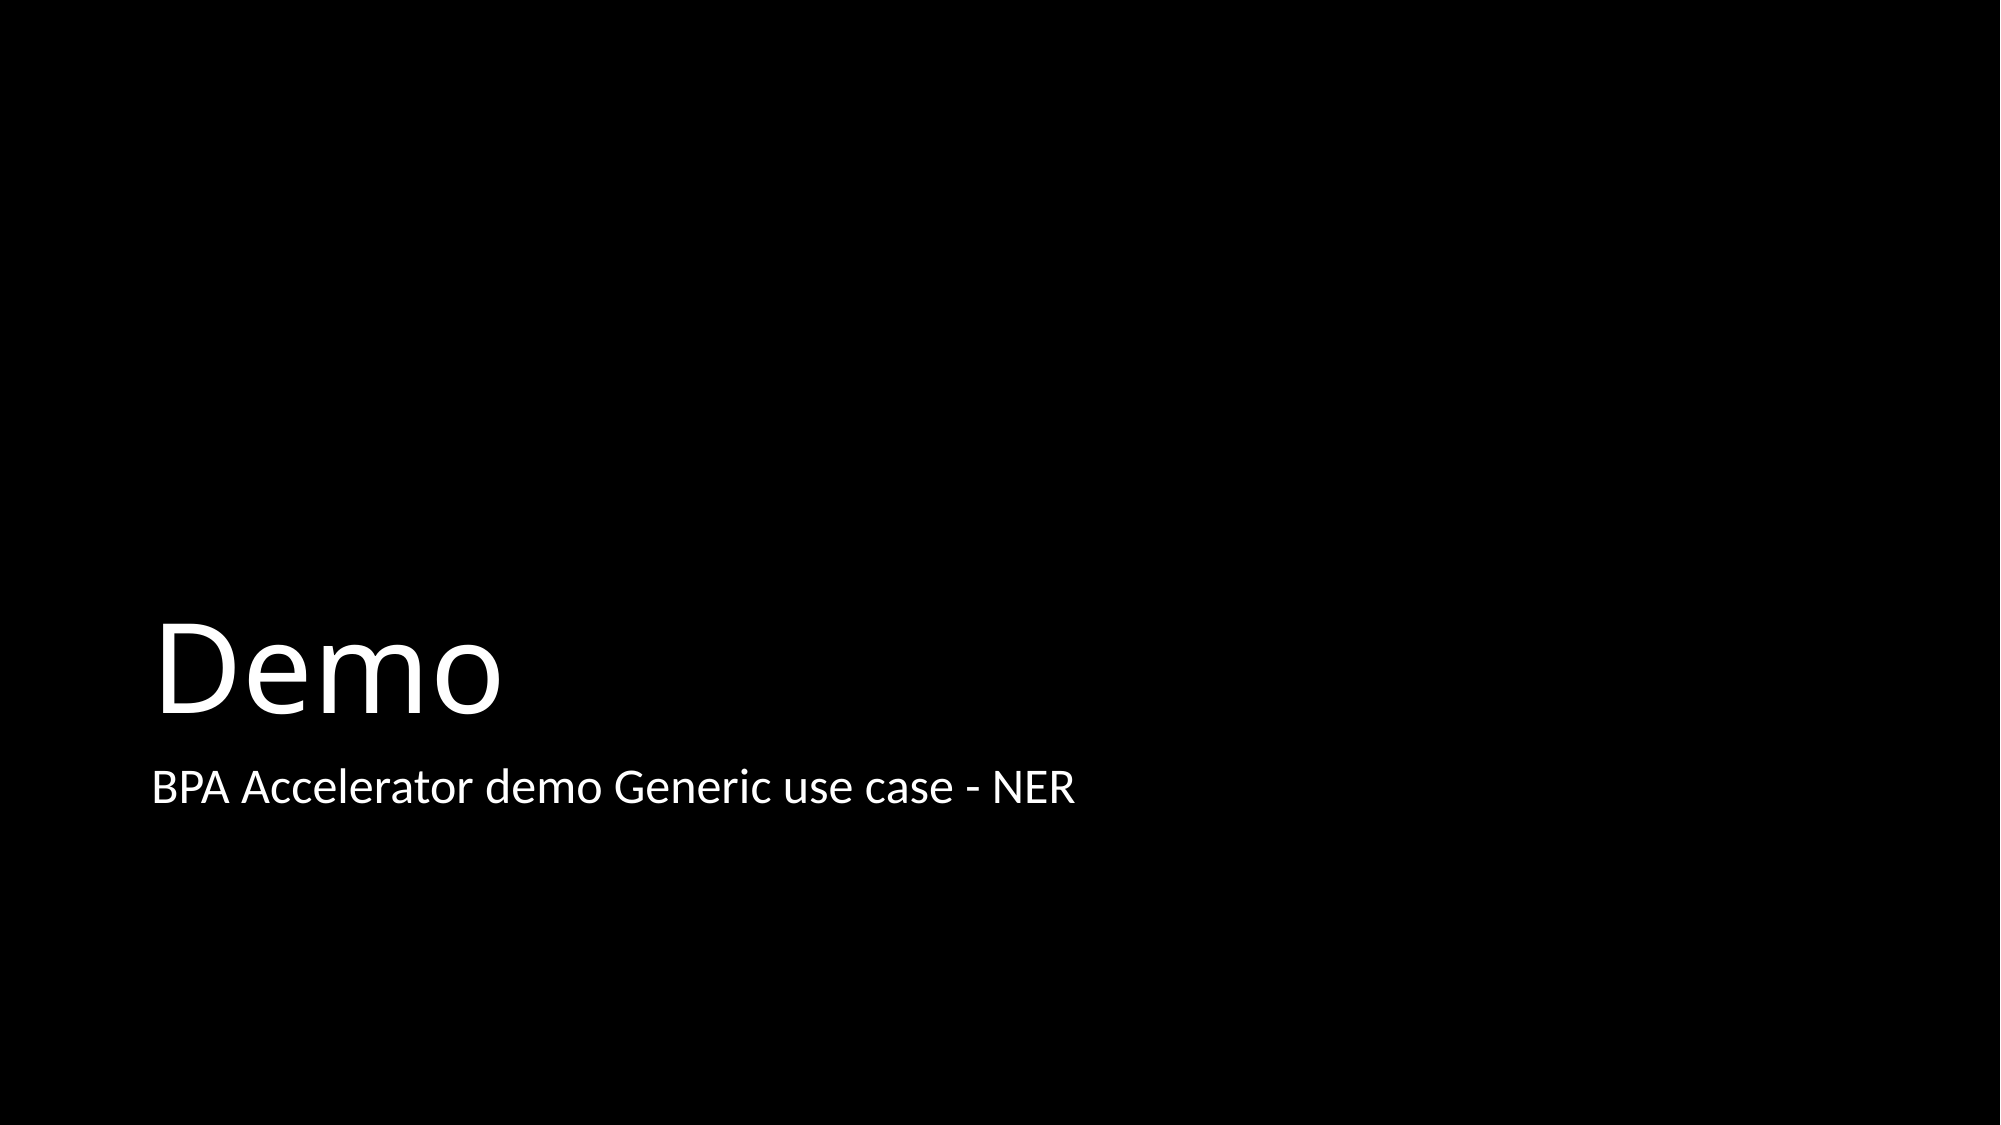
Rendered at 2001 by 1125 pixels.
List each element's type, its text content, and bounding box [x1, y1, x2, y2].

list BPA Accelerator demo Generic use case - NER [136, 752, 1862, 999]
title Demo [136, 280, 1862, 749]
